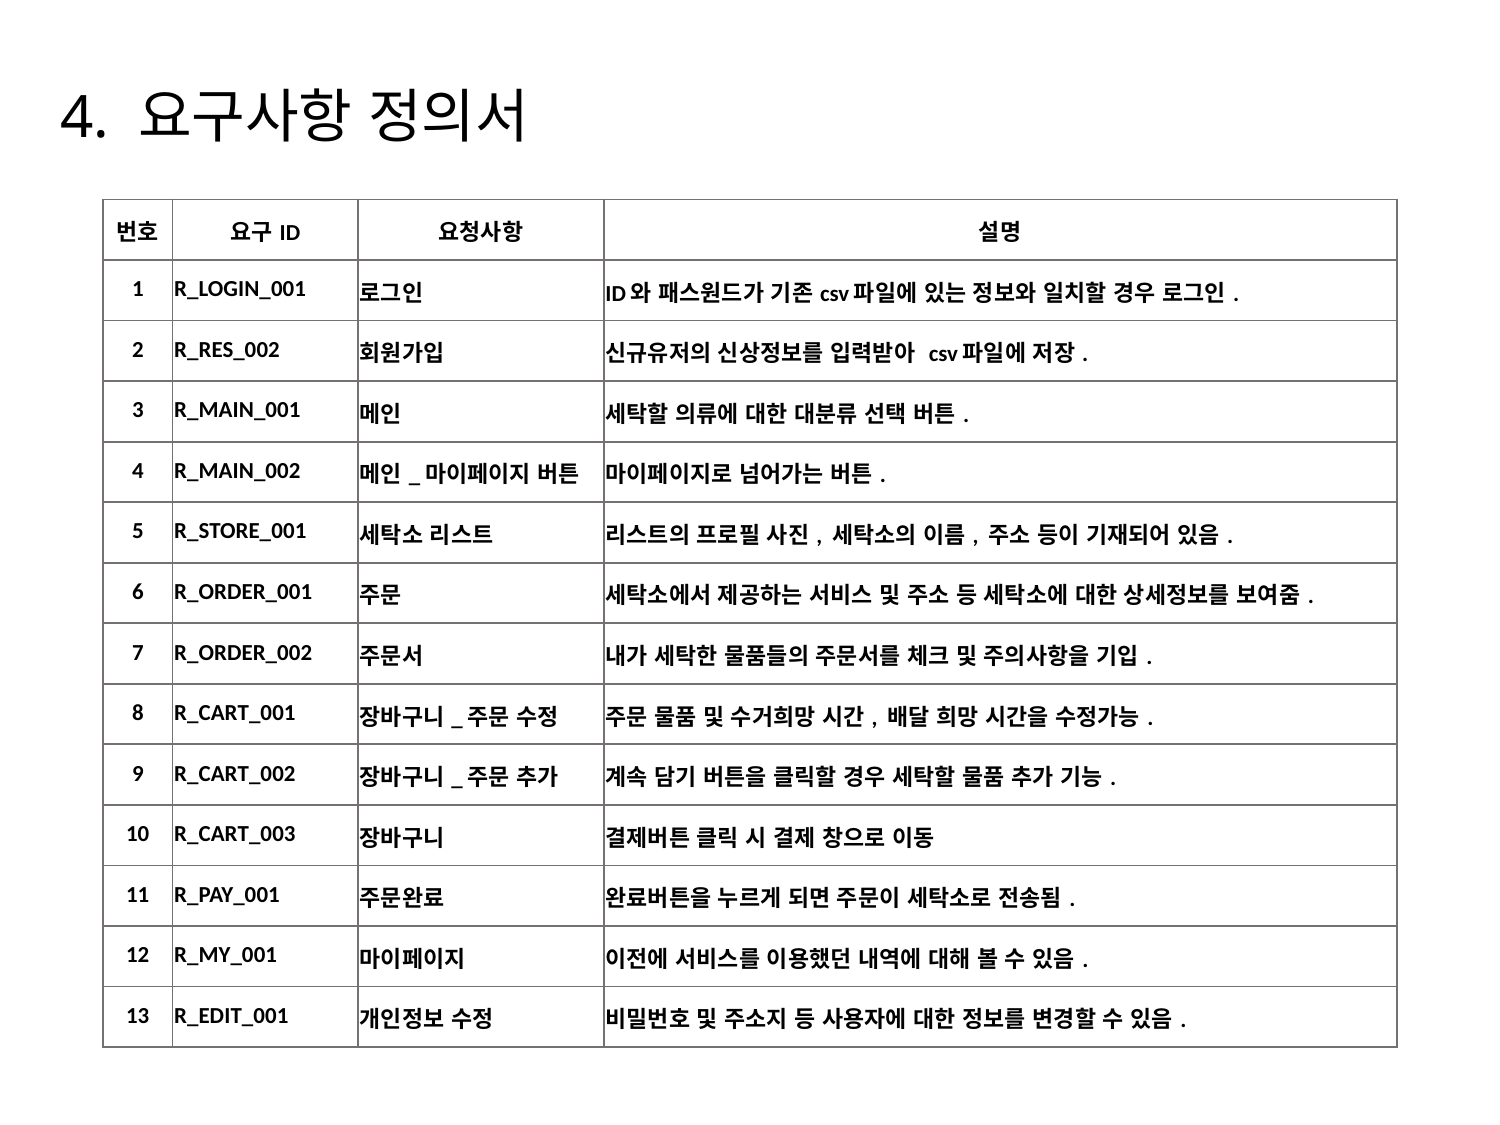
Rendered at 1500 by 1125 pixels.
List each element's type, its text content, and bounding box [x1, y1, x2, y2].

table_cell R_RES_002 [173, 321, 357, 380]
table_cell 6 [104, 564, 172, 622]
table_cell R_LOGIN_001 [173, 261, 357, 320]
table_cell 1 [104, 261, 172, 320]
table_cell 완료버튼을 누르게 되면 주문이 세탁소로 전송됨. [605, 866, 1396, 925]
table_cell 로그인 [359, 261, 603, 320]
table_cell 4 [104, 443, 172, 501]
table_cell R_EDIT_001 [173, 987, 357, 1046]
table_cell 내가 세탁한 물품들의 주문서를 체크 및 주의사항을 기입. [605, 624, 1396, 683]
table_cell 세탁소에서 제공하는 서비스 및 주소 등 세탁소에 대한 상세정보를 보여줌. [605, 564, 1396, 622]
table_cell 10 [104, 806, 172, 865]
table_cell R_STORE_001 [173, 503, 357, 562]
table_cell 주문 [359, 564, 603, 622]
table_cell R_CART_003 [173, 806, 357, 865]
table_cell 마이페이지로 넘어가는 버튼. [605, 443, 1396, 501]
table_cell R_CART_002 [173, 745, 357, 804]
table_cell 회원가입 [359, 321, 603, 380]
table_cell 세탁할 의류에 대한 대분류 선택 버튼. [605, 382, 1396, 441]
table_cell 메인 [359, 382, 603, 441]
table_cell 신규유저의 신상정보를 입력받아 csv파일에 저장. [605, 321, 1396, 380]
table_cell R_MY_001 [173, 927, 357, 986]
table_cell 12 [104, 927, 172, 986]
table_cell ID와 패스원드가 기존csv파일에 있는 정보와 일치할 경우 로그인. [605, 261, 1396, 320]
table_cell 장바구니 [359, 806, 603, 865]
table_cell 리스트의 프로필 사진, 세탁소의 이름, 주소 등이 기재되어 있음. [605, 503, 1396, 562]
table_cell 장바구니_주문 추가 [359, 745, 603, 804]
table_cell R_ORDER_002 [173, 624, 357, 683]
table_header 번호 [104, 200, 172, 259]
table_cell 7 [104, 624, 172, 683]
table_cell 13 [104, 987, 172, 1046]
table_cell 마이페이지 [359, 927, 603, 986]
table_cell 주문서 [359, 624, 603, 683]
table_cell 주문완료 [359, 866, 603, 925]
table_cell R_MAIN_001 [173, 382, 357, 441]
table_cell 3 [104, 382, 172, 441]
table_cell R_MAIN_002 [173, 443, 357, 501]
table_cell R_ORDER_001 [173, 564, 357, 622]
table_cell R_CART_001 [173, 685, 357, 743]
table_cell 8 [104, 685, 172, 743]
table_cell 9 [104, 745, 172, 804]
text_box 4. 요구사항 정의서 [45, 36, 544, 156]
table_header 요청사항 [359, 200, 603, 259]
table_cell 이전에 서비스를 이용했던 내역에 대해 볼 수 있음. [605, 927, 1396, 986]
table_cell 세탁소 리스트 [359, 503, 603, 562]
table_cell 결제버튼 클릭 시 결제 창으로 이동 [605, 806, 1396, 865]
table_cell 메인_마이페이지 버튼 [359, 443, 603, 501]
table_cell 11 [104, 866, 172, 925]
table_cell 계속 담기 버튼을 클릭할 경우 세탁할 물품 추가 기능. [605, 745, 1396, 804]
table_cell 장바구니_주문 수정 [359, 685, 603, 743]
table_header 설명 [605, 200, 1396, 259]
table_cell 5 [104, 503, 172, 562]
table_cell 2 [104, 321, 172, 380]
table_cell 비밀번호 및 주소지 등 사용자에 대한 정보를 변경할 수 있음. [605, 987, 1396, 1046]
table_cell 주문 물품 및 수거희망 시간, 배달 희망 시간을 수정가능. [605, 685, 1396, 743]
table_cell 개인정보 수정 [359, 987, 603, 1046]
table_cell R_PAY_001 [173, 866, 357, 925]
table_header 요구ID [173, 200, 357, 259]
